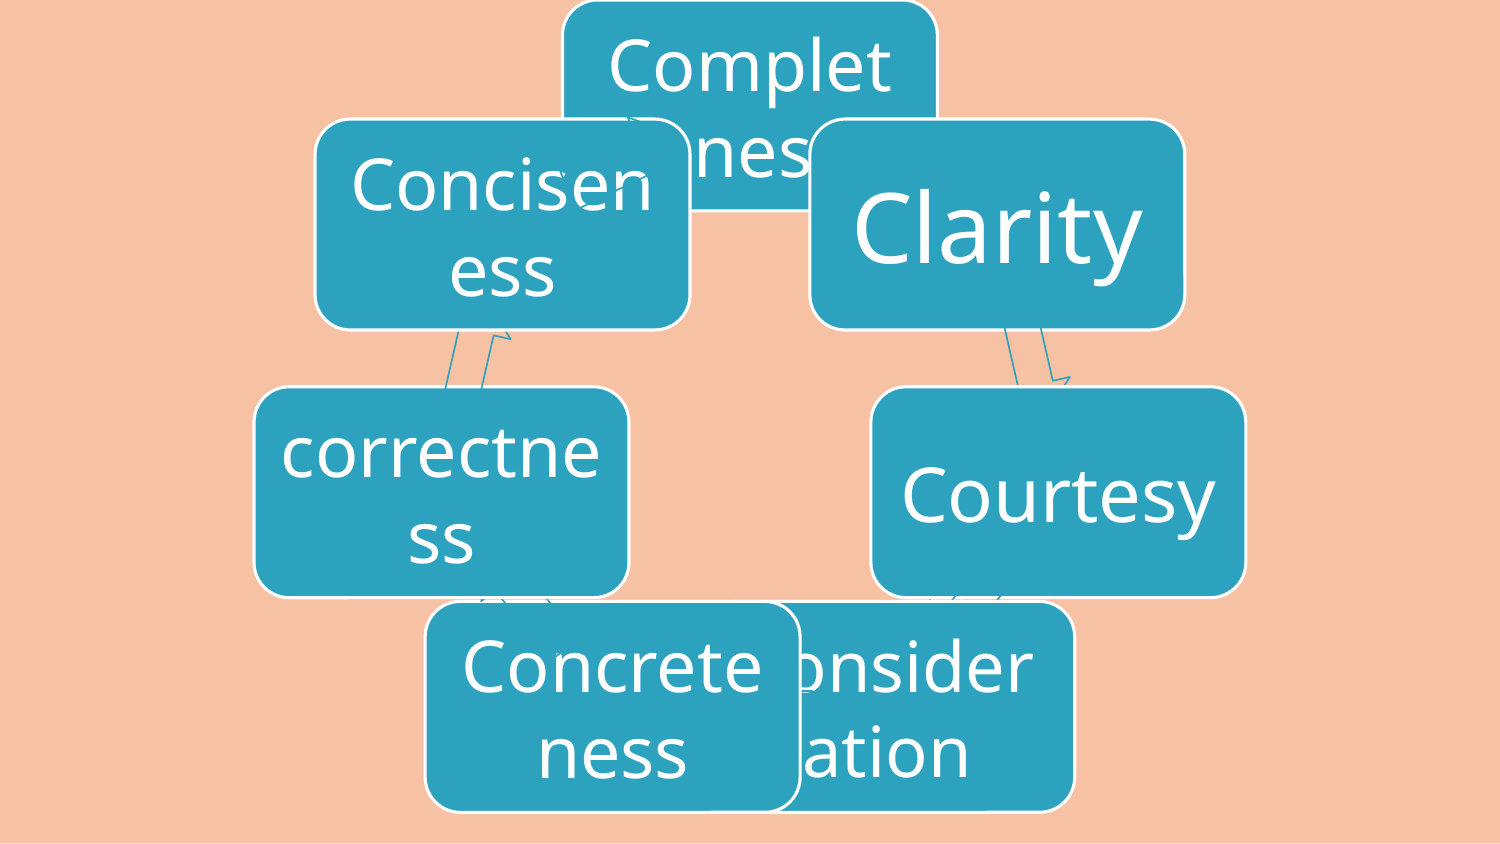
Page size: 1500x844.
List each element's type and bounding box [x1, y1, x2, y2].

text_box [0, 0, 1500, 844]
